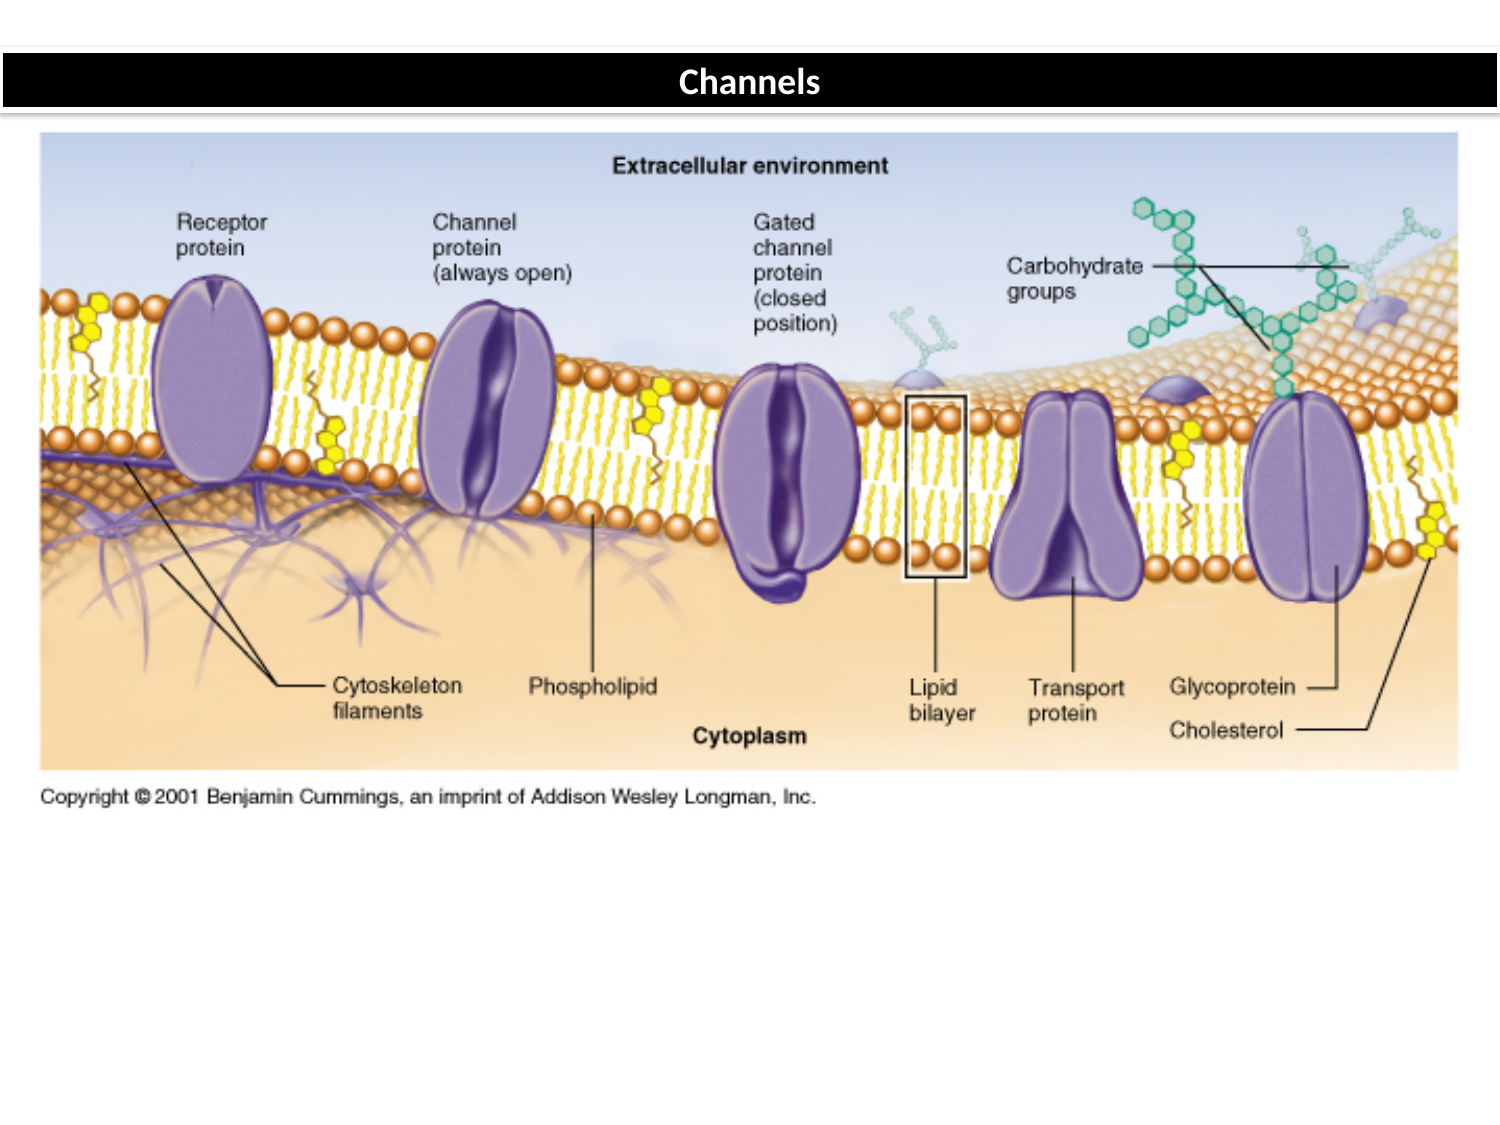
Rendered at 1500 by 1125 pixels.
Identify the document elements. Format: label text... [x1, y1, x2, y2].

text_box Channels [0, 47, 1500, 113]
picture [21, 112, 1479, 826]
